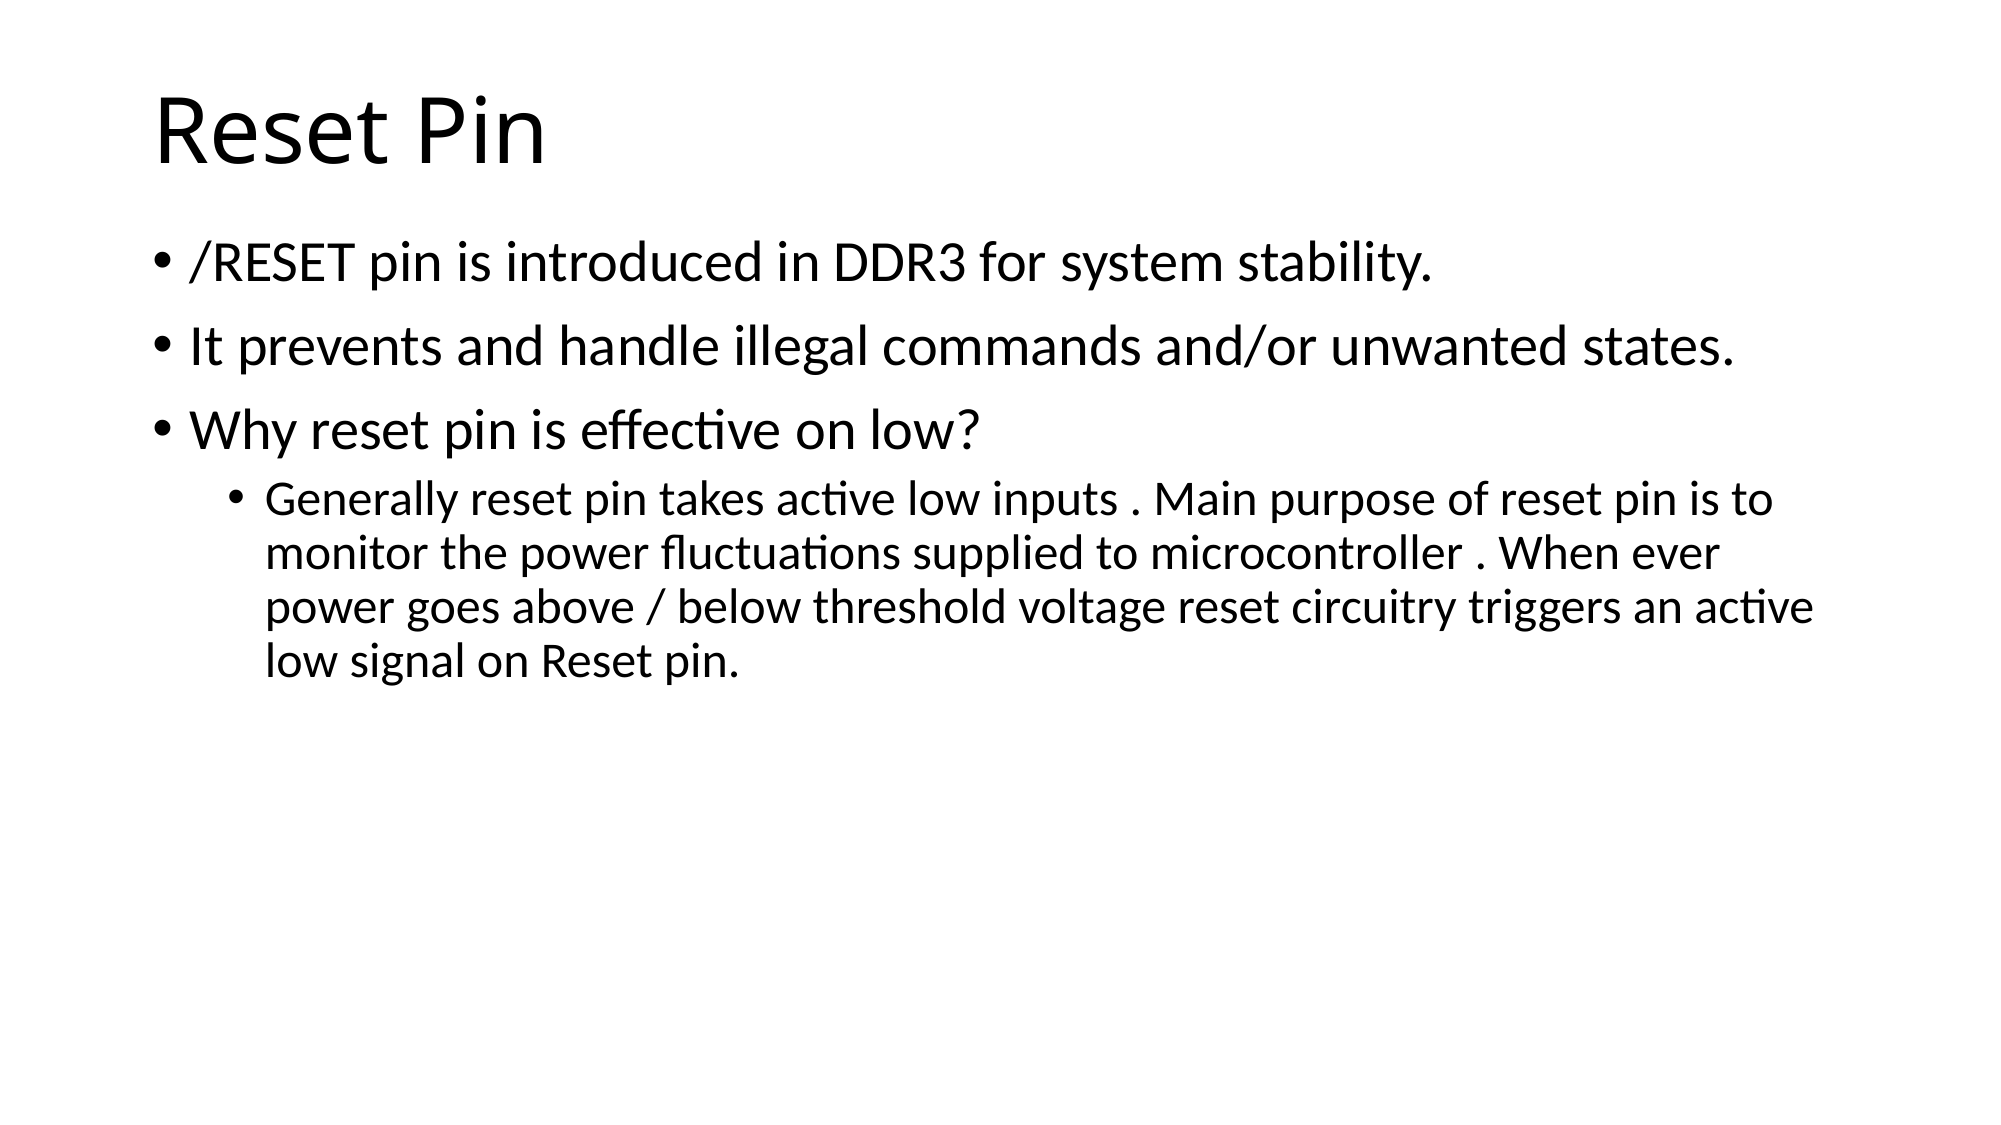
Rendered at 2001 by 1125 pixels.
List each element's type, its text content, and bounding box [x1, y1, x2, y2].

title Reset Pin [137, 59, 1863, 208]
list /RESET pin is introduced in DDR3 for system stability. It prevents and handle illegal commands and/or unwanted states. Why reset pin is effective on low? Generally reset pin takes active low inputs . Main purpose of reset pin is to monitor the power fluctuations supplied to microcontroller . When ever power goes above / below threshold voltage reset circuitry triggers an active low signal on Reset pin. [137, 223, 1863, 1014]
